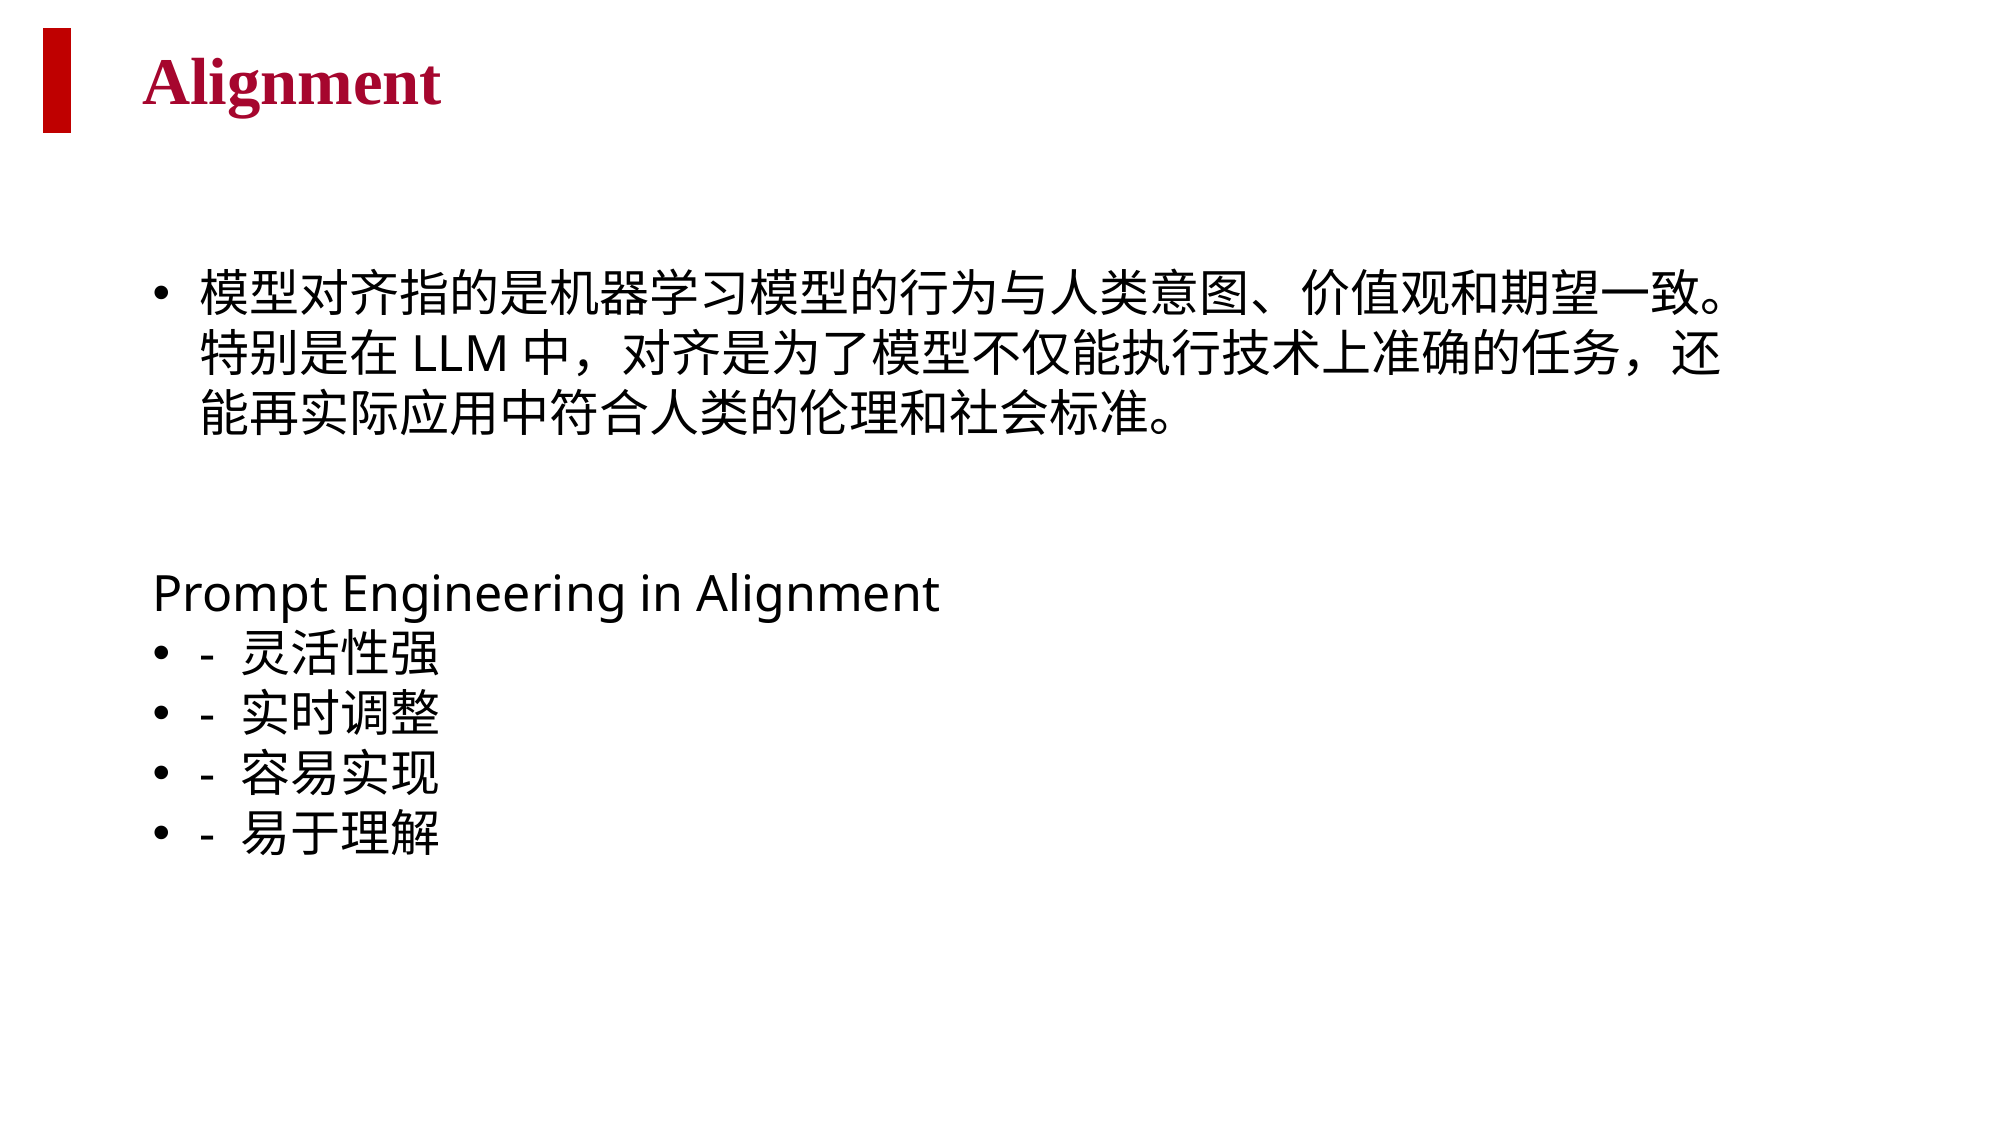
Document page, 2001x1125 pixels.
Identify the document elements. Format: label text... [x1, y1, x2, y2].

text_box 模型对齐指的是机器学习模型的行为与人类意图、价值观和期望一致。特别是在LLM中，对齐是为了模型不仅能执行技术上准确的任务，还能再实际应用中符合人类的伦理和社会标准。 Prompt Engineering in Alignment - 灵活性强 - 实时调整 - 容易实现 - 易于理解 [137, 194, 1778, 917]
text_box Alignment [127, 31, 1386, 126]
